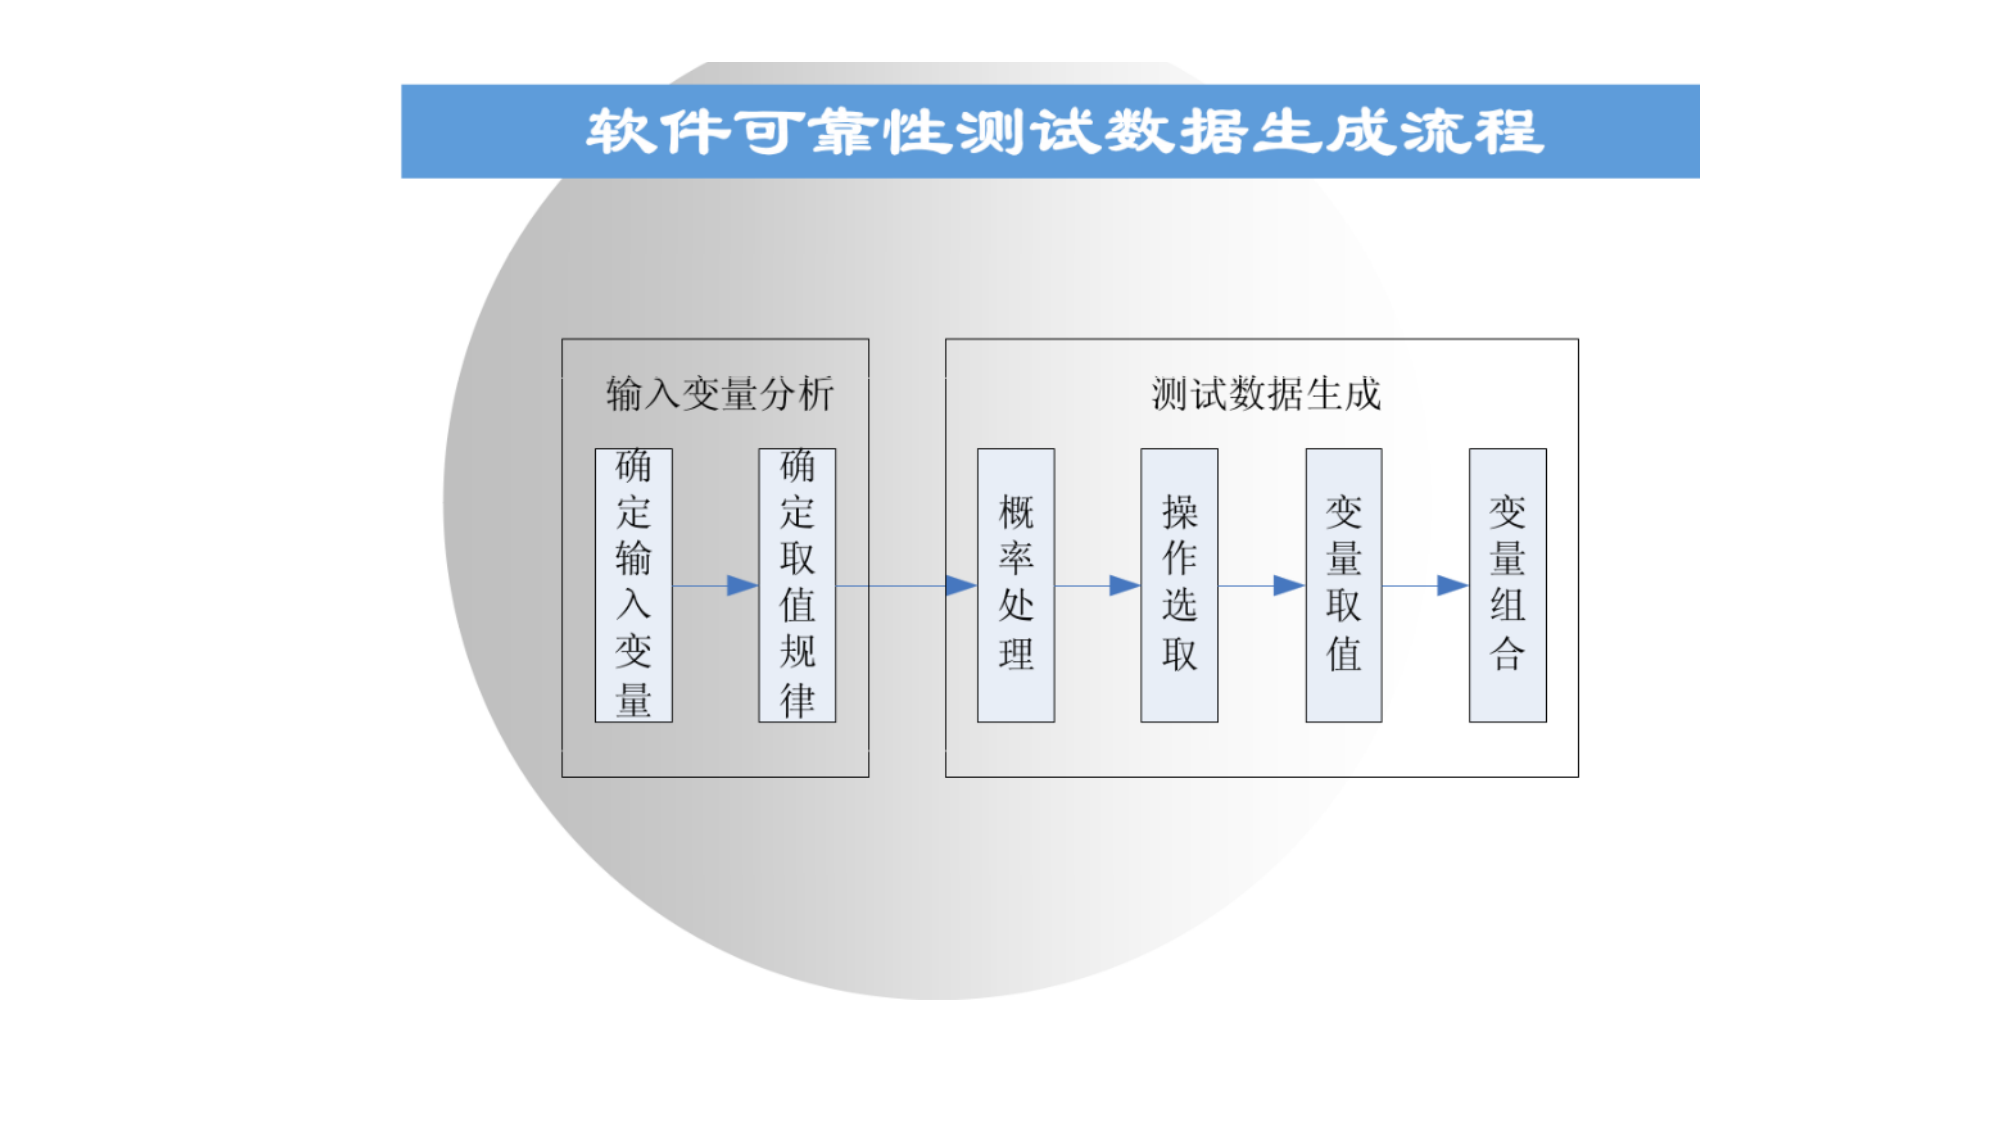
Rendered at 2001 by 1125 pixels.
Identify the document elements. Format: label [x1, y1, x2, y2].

picture [387, 62, 1700, 1000]
